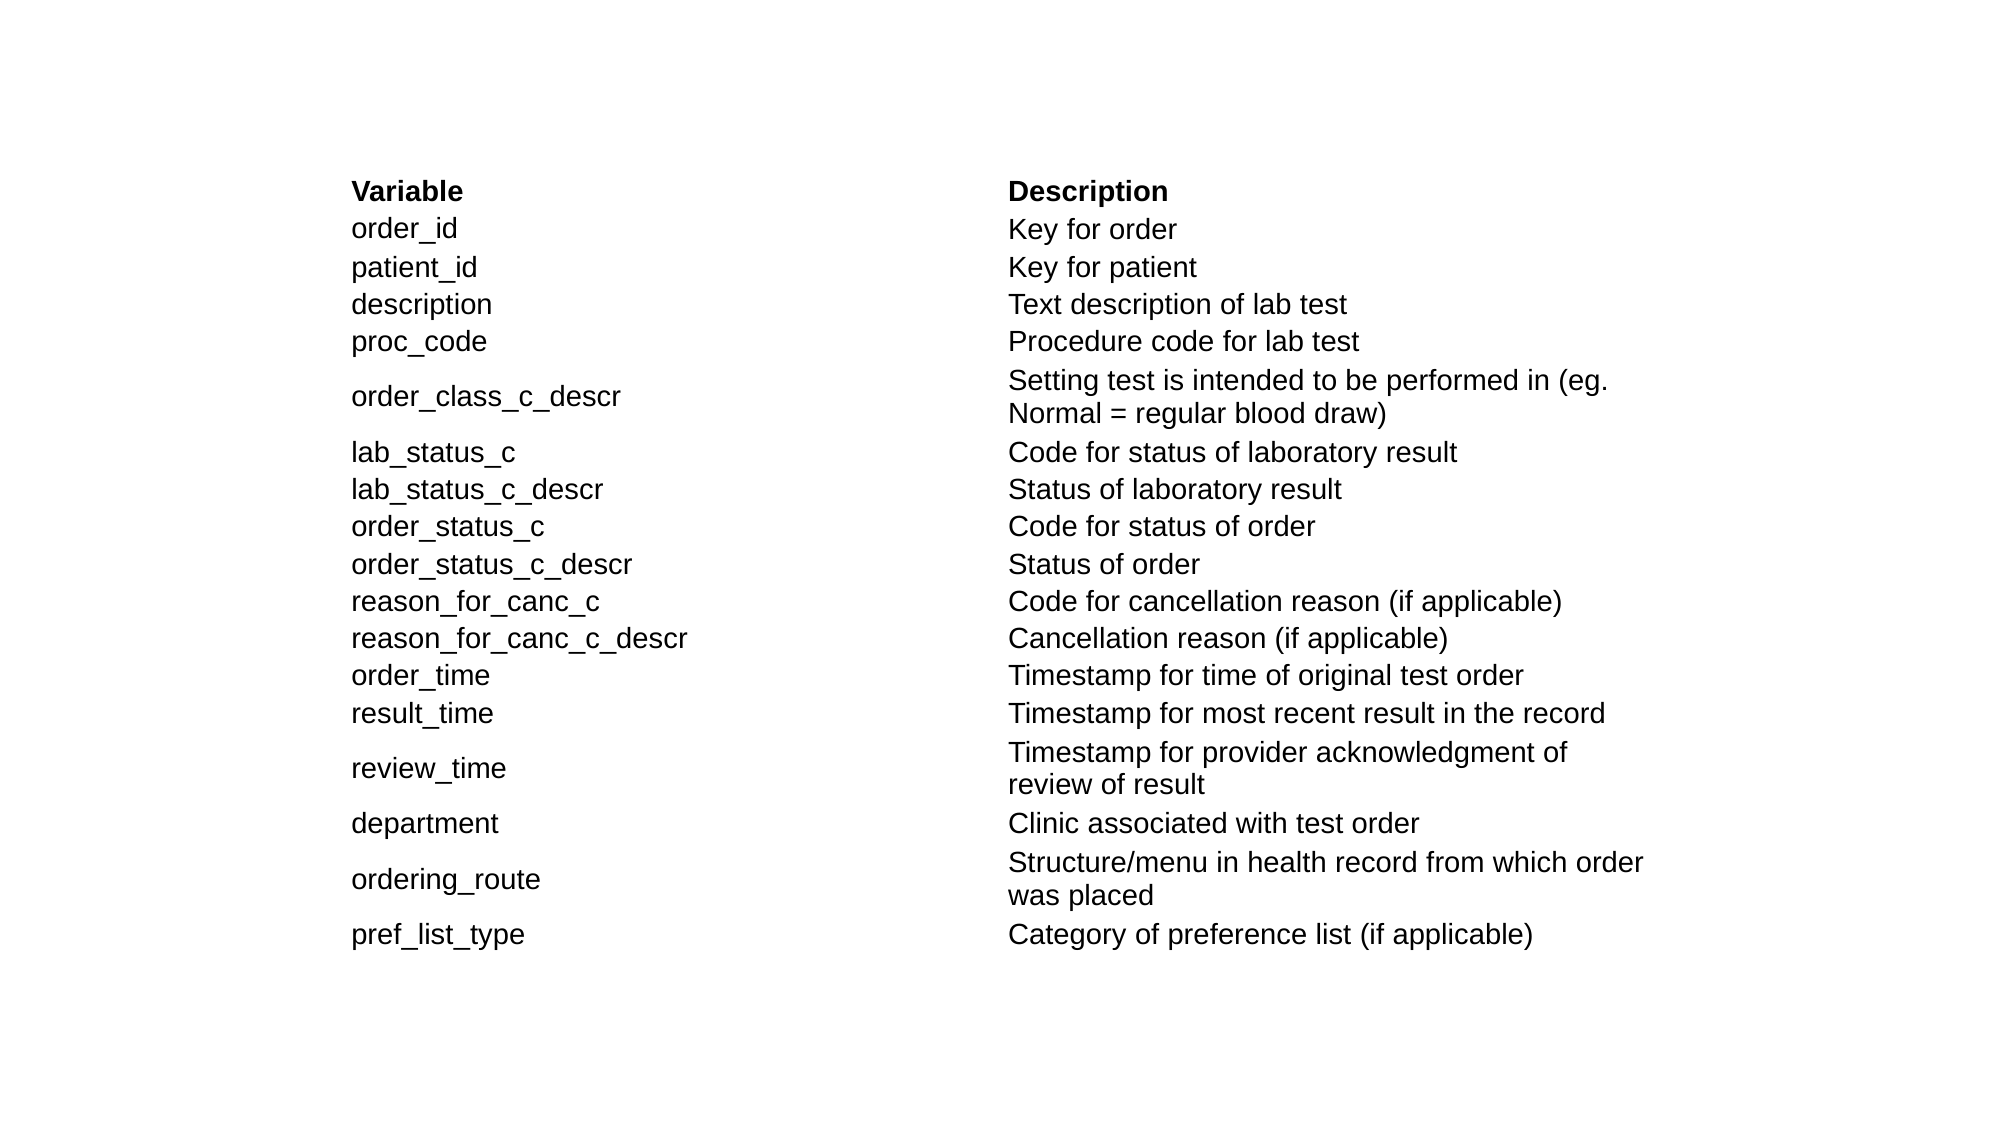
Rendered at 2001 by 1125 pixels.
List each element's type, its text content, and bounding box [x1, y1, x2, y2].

table_cell Status of order [1007, 545, 1650, 582]
table_cell Timestamp for most recent result in the record [1007, 694, 1650, 731]
table_cell order_status_c_descr [350, 545, 1007, 582]
table_cell ordering_route [350, 842, 1007, 915]
table_cell Code for status of laboratory result [1007, 433, 1650, 470]
table_cell Status of laboratory result [1007, 470, 1650, 508]
table_cell Cancellation reason (if applicable) [1007, 619, 1650, 657]
table_cell description [350, 285, 1007, 322]
table_cell Procedure code for lab test [1007, 322, 1650, 360]
table_cell Timestamp for time of original test order [1007, 657, 1650, 694]
table_cell reason_for_canc_c [350, 582, 1007, 619]
table_header Variable [350, 172, 1007, 210]
table_cell Text description of lab test [1007, 285, 1650, 322]
table_cell proc_code [350, 322, 1007, 360]
table_cell lab_status_c [350, 433, 1007, 470]
table_cell Code for status of order [1007, 508, 1650, 545]
table_cell Structure/menu in health record from which order was placed [1007, 842, 1650, 915]
table_header Description [1007, 172, 1650, 210]
table_cell review_time [350, 731, 1007, 805]
table_cell lab_status_c_descr [350, 470, 1007, 508]
table_cell reason_for_canc_c_descr [350, 619, 1007, 657]
table_cell Key for patient [1007, 248, 1650, 285]
table_cell Category of preference list (if applicable) [1007, 915, 1650, 953]
table_cell Setting test is intended to be performed in (eg. Normal = regular blood draw) [1007, 360, 1650, 433]
table_cell patient_id [350, 248, 1007, 285]
table_cell order_id [350, 210, 1007, 248]
table_cell result_time [350, 694, 1007, 731]
table_cell order_class_c_descr [350, 360, 1007, 433]
table_cell department [350, 805, 1007, 842]
table_cell Key for order [1007, 210, 1650, 248]
table_cell Clinic associated with test order [1007, 805, 1650, 842]
table_cell Timestamp for provider acknowledgment of review of result [1007, 731, 1650, 805]
table_cell order_status_c [350, 508, 1007, 545]
table_cell order_time [350, 657, 1007, 694]
table_cell pref_list_type [350, 915, 1007, 953]
table_cell Code for cancellation reason (if applicable) [1007, 582, 1650, 619]
